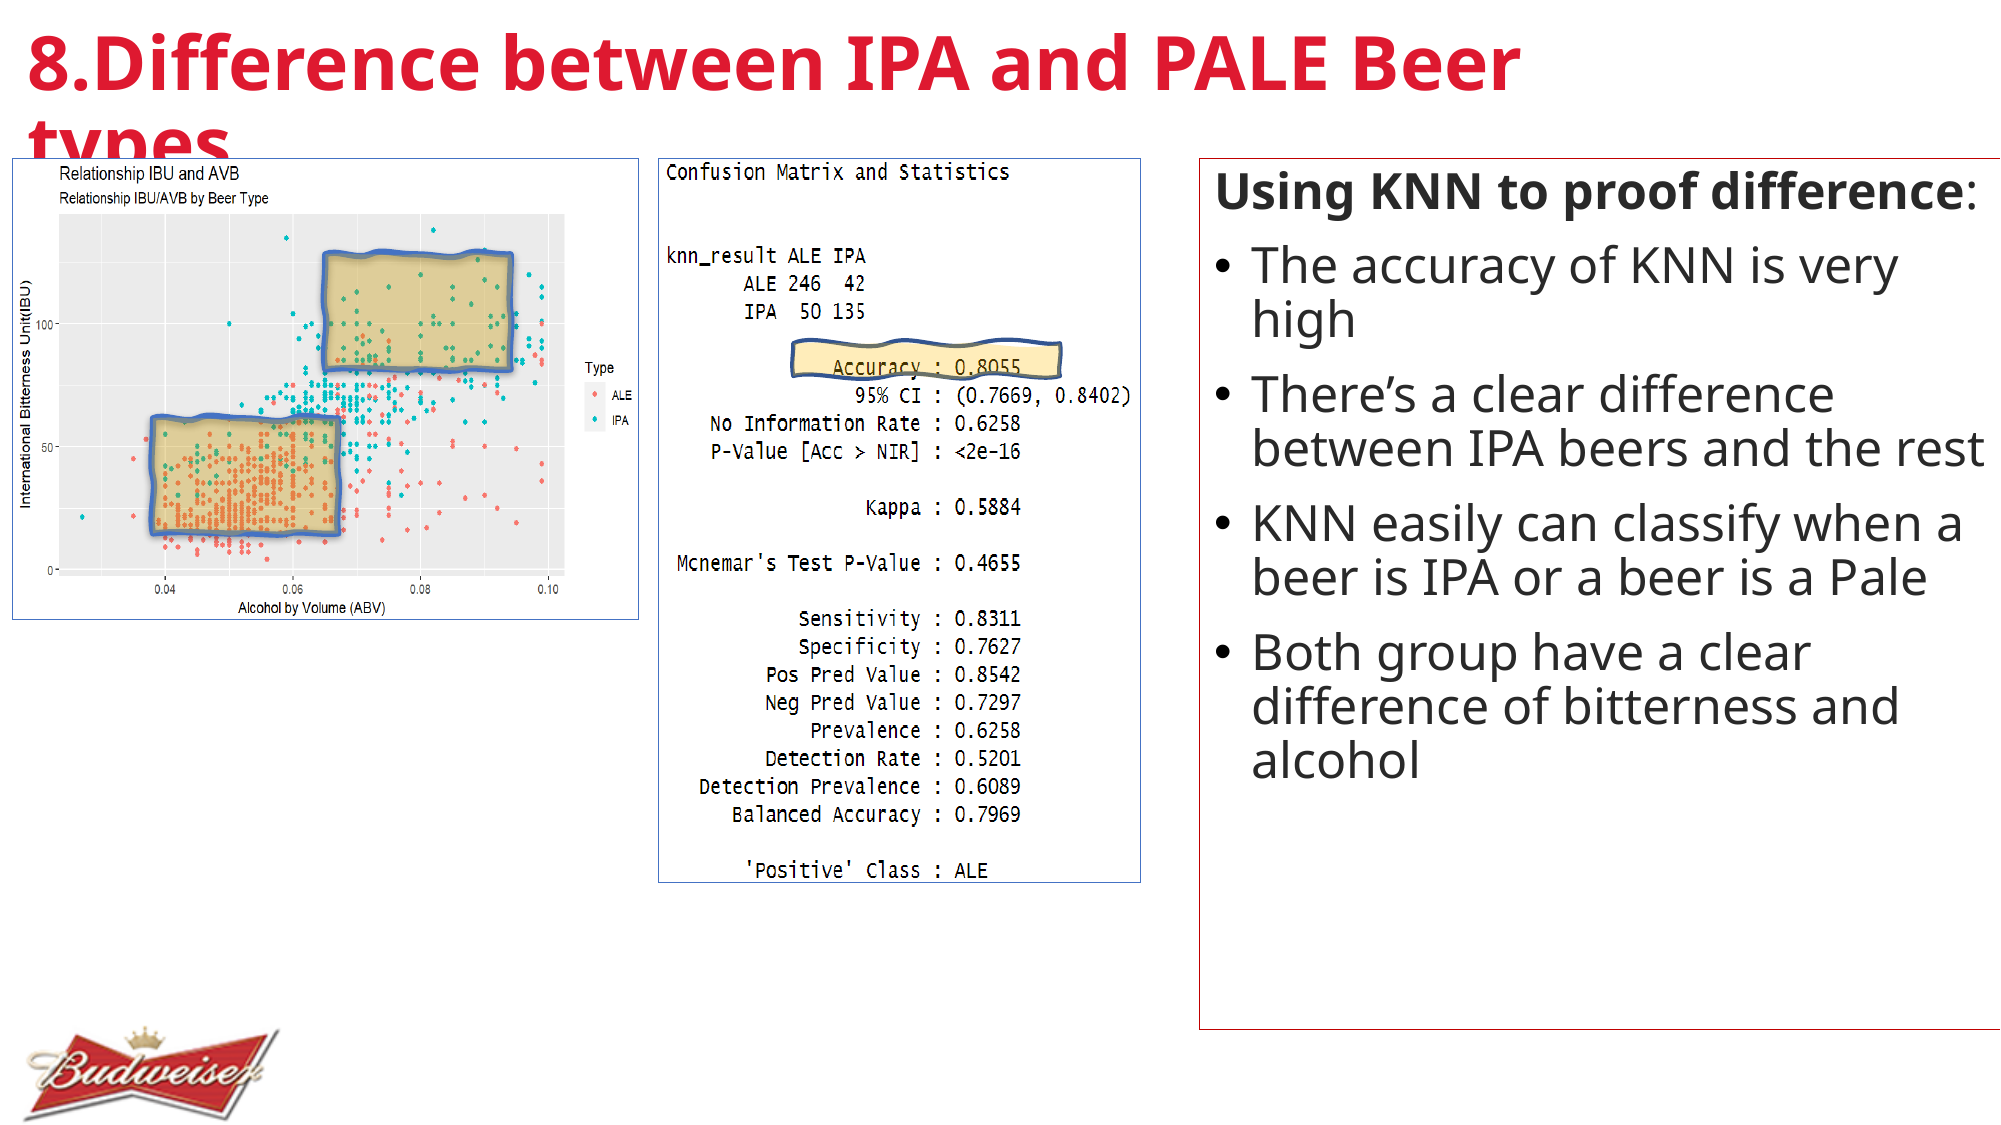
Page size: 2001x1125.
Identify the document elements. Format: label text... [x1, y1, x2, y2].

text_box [12, 158, 639, 620]
picture [17, 1020, 285, 1125]
text_box Using KNN to proof difference: The accuracy of KNN is very high There’s a clear difference between IPA beers and the rest KNN easily can classify when a beer is IPA or a beer is a Pale Both group have a clear difference of bitterness and alcohol [1199, 158, 2000, 1030]
picture [657, 158, 1142, 883]
title 8.Difference between IPA and PALE Beer types [12, 17, 1738, 236]
